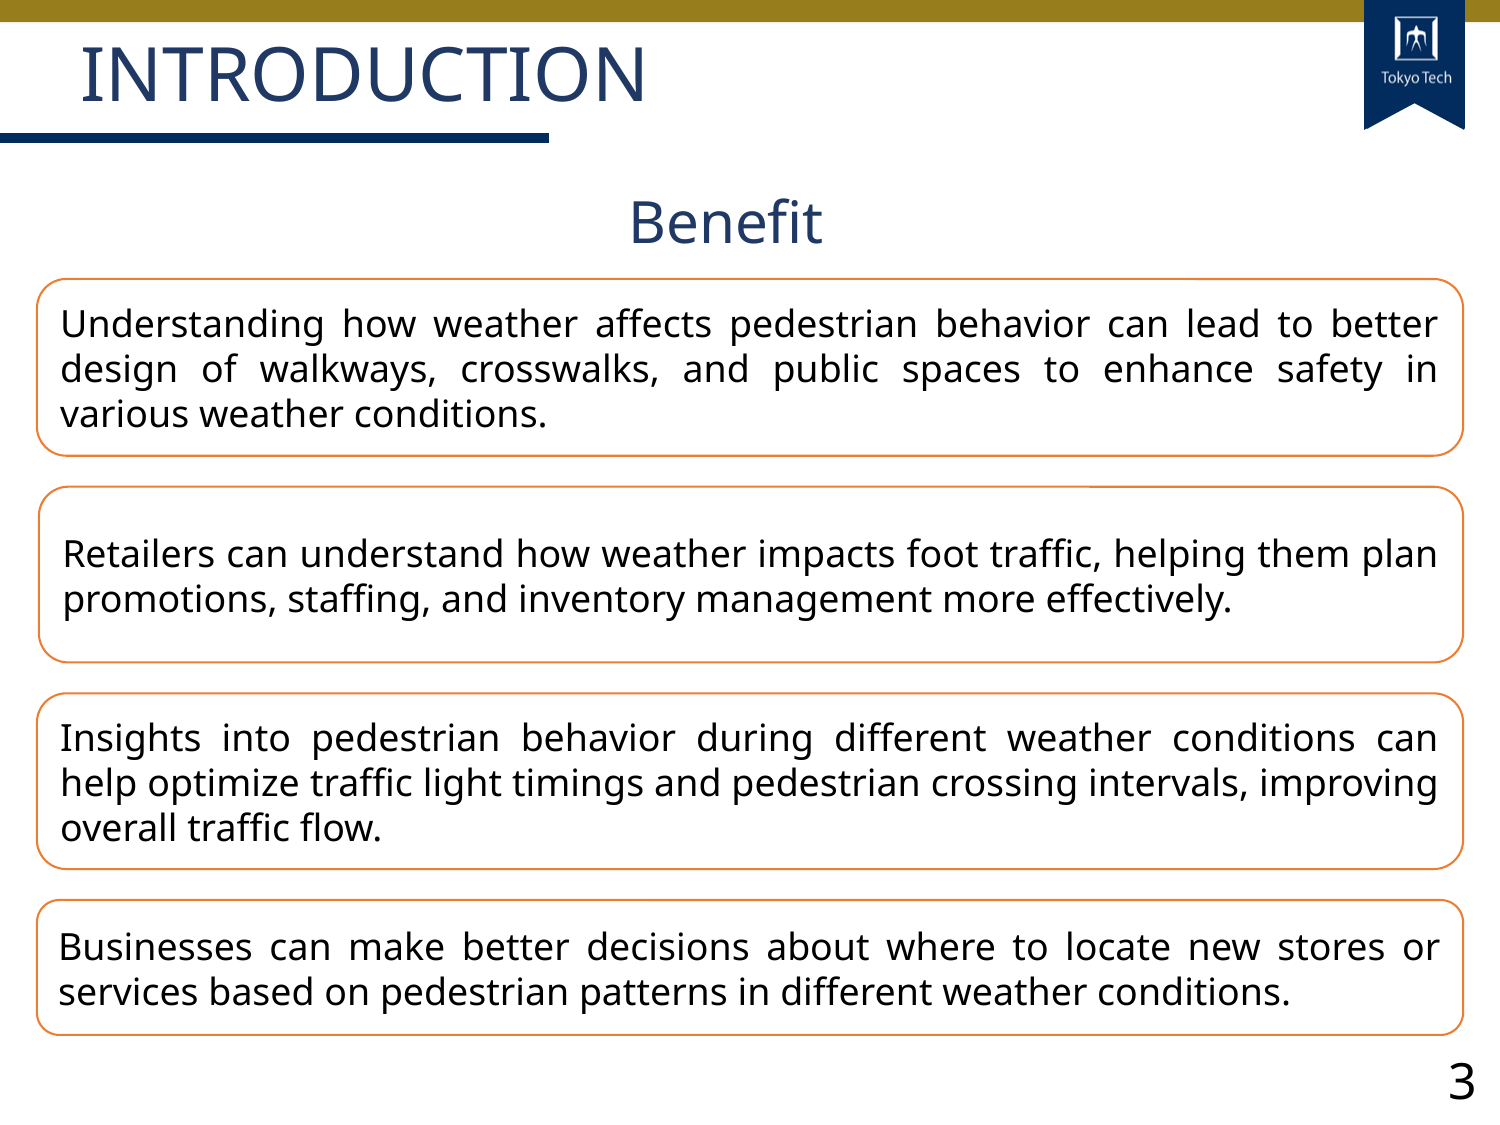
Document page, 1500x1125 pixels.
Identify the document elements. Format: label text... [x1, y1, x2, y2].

text_box Insights into pedestrian behavior during different weather conditions can help optimize traffic light timings and pedestrian crossing intervals, improving overall traffic flow. [35, 692, 1465, 871]
text_box Retailers can understand how weather impacts foot traffic, helping them plan promotions, staffing, and inventory management more effectively. [37, 485, 1465, 664]
text_box Businesses can make better decisions about where to locate new stores or services based on pedestrian patterns in different weather conditions. [35, 898, 1465, 1036]
picture [1367, 0, 1465, 129]
title INTRODUCTION [64, 9, 1388, 126]
text_box Understanding how weather affects pedestrian behavior can lead to better design of walkways, crosswalks, and public spaces to enhance safety in various weather conditions. [35, 277, 1465, 457]
text_box Benefit [171, 172, 1282, 261]
